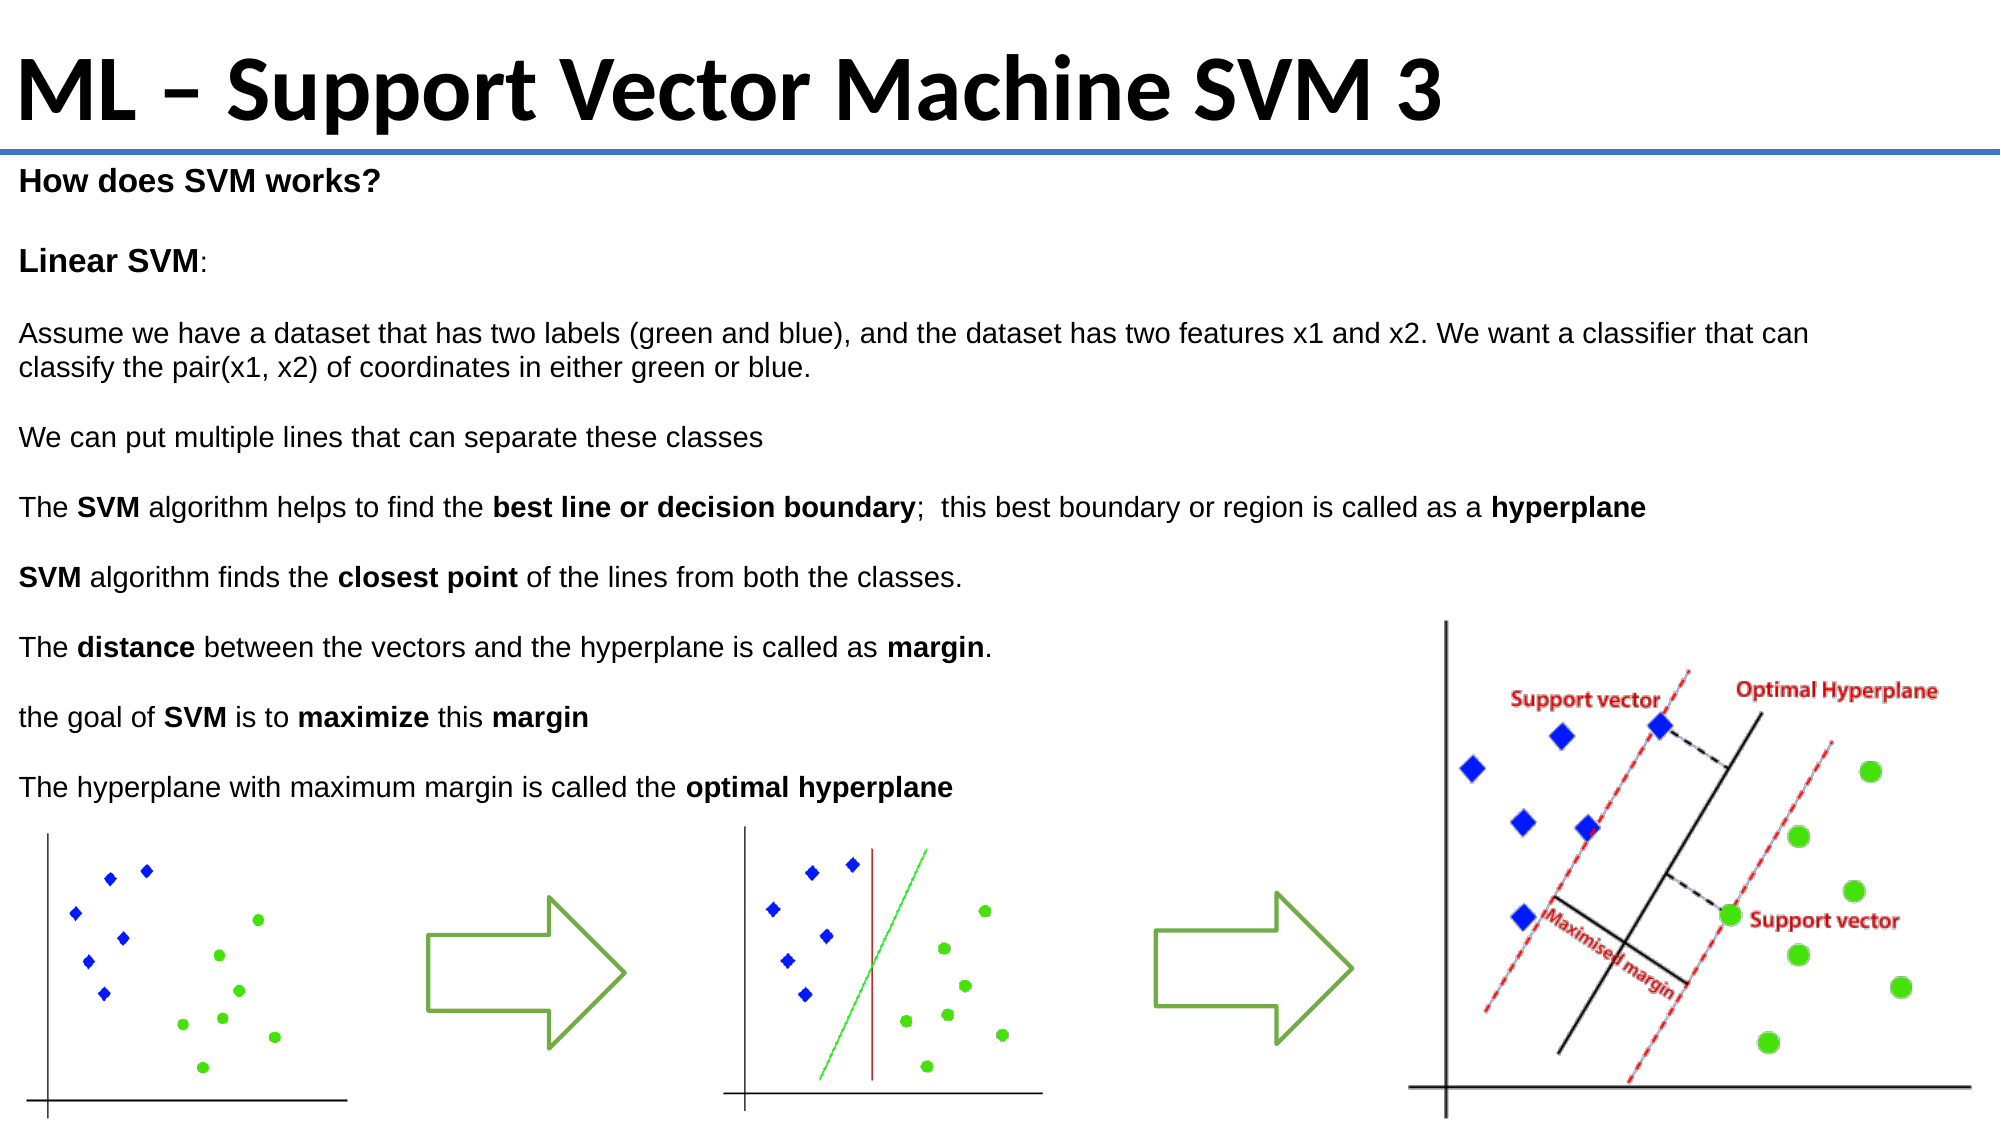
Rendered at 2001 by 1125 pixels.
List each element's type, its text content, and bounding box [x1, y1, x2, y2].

text_box [426, 895, 627, 1051]
text_box [1153, 890, 1355, 1047]
text_box ML – Support Vector Machine SVM 3 [0, 32, 1725, 149]
picture [20, 824, 386, 1125]
picture [1389, 613, 2000, 1125]
text_box How does SVM works? Linear SVM: Assume we have a dataset that has two labels (green and blue), and the dataset has two features x1 and x2. We want a classifier that can classify the pair(x1, x2) of coordinates in either green or blue. We can put multiple lines that can separate these classes The SVM algorithm helps to find the best line or decision boundary; this best boundary or region is called as a hyperplane SVM algorithm finds the closest point of the lines from both the classes. The distance between the vectors and the hyperplane is called as margin. the goal of SVM is to maximize this margin The hyperplane with maximum margin is called the optimal hyperplane [3, 164, 1851, 811]
picture [711, 819, 1063, 1117]
